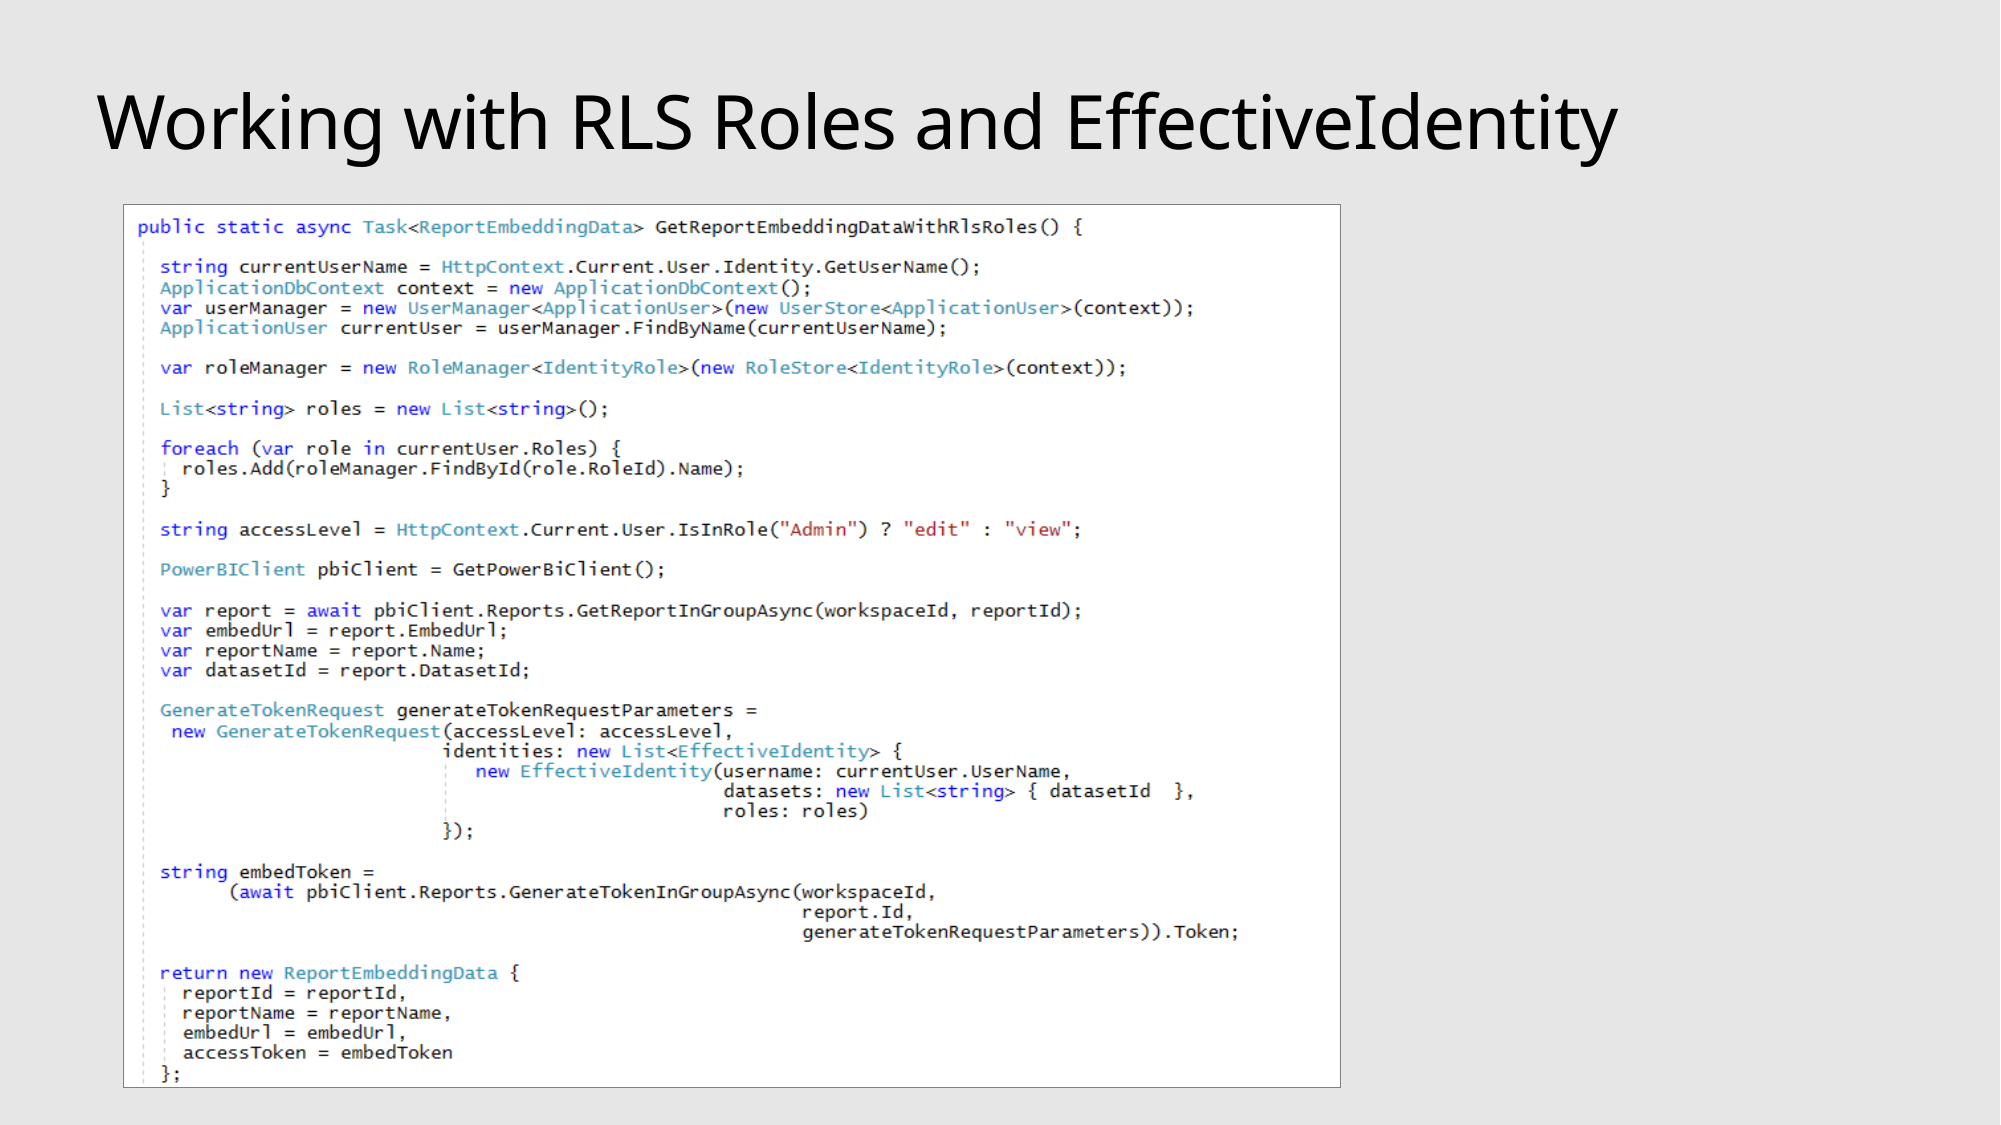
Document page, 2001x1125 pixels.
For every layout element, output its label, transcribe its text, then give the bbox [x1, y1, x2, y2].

title Working with RLS Roles and EffectiveIdentity [96, 75, 1904, 166]
picture [122, 204, 1342, 1088]
